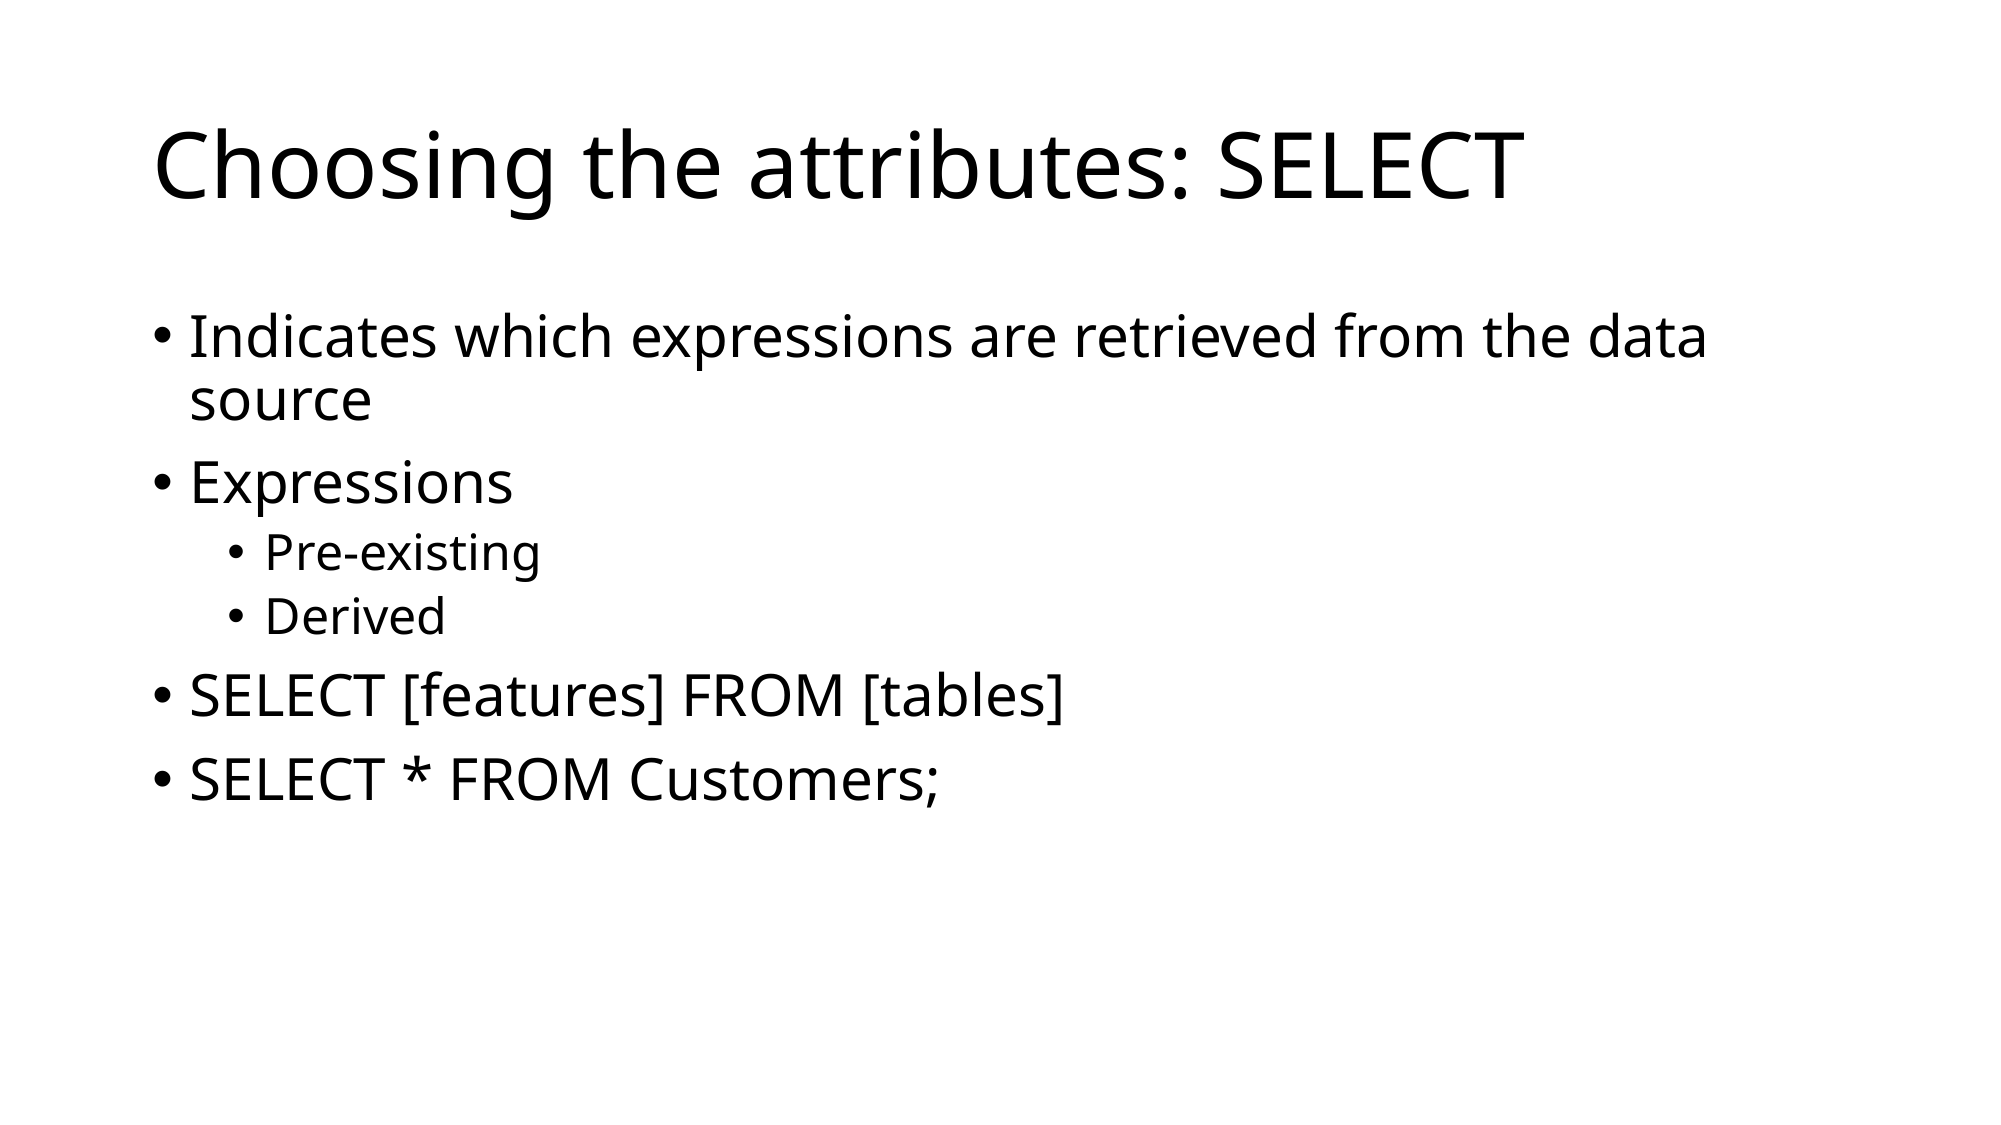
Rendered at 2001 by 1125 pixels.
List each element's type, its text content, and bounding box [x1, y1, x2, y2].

title Choosing the attributes: SELECT [137, 59, 1863, 278]
list Indicates which expressions are retrieved from the data source Expressions Pre-existing Derived SELECT [features] FROM [tables] SELECT * FROM Customers; [137, 299, 1863, 1014]
